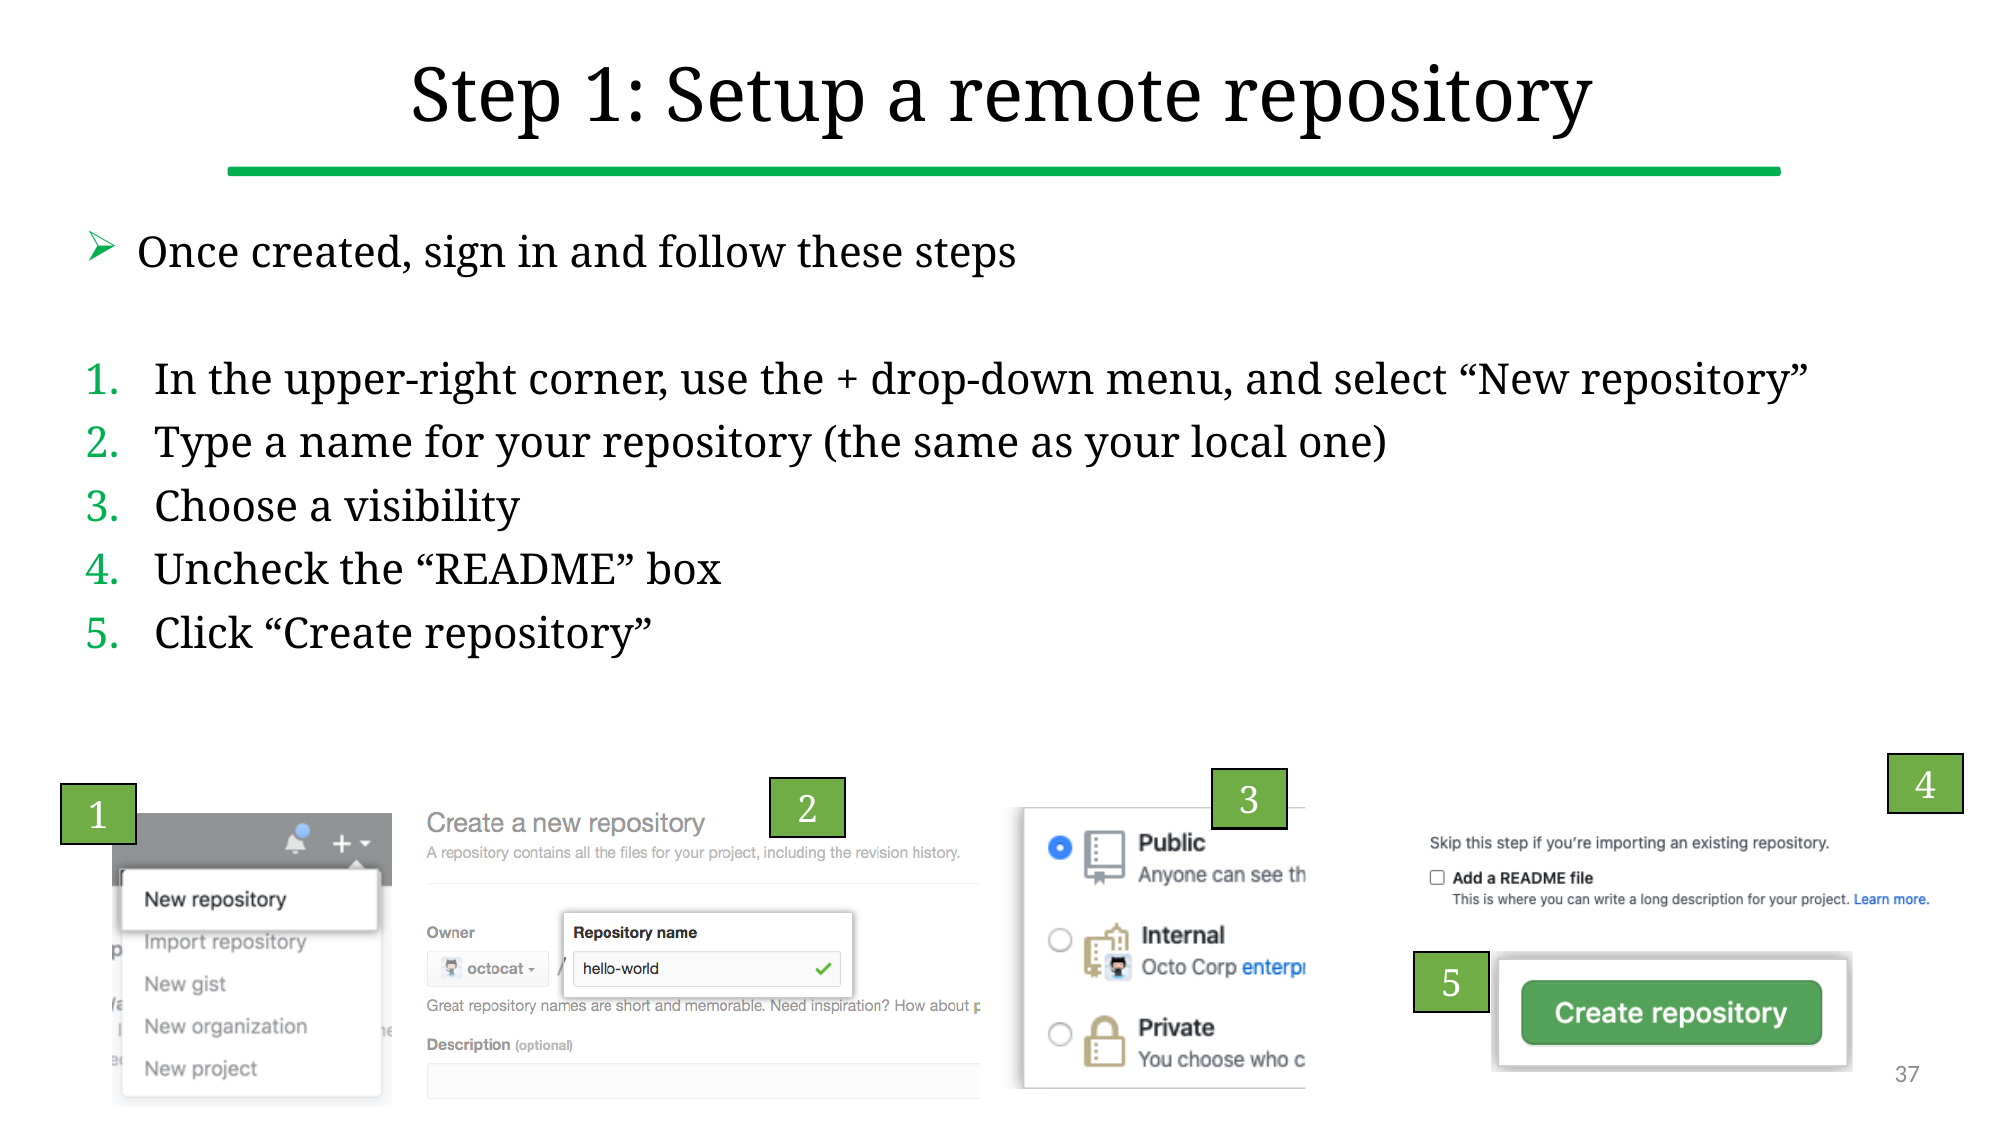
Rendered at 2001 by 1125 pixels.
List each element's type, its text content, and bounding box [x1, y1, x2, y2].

slide_number 37 [1412, 1042, 1936, 1103]
text_box 4 [1887, 753, 1964, 814]
picture [1491, 951, 1853, 1072]
picture [1422, 828, 1954, 928]
text_box 1 [60, 783, 137, 845]
text_box 3 [1211, 768, 1288, 807]
picture [415, 796, 981, 1107]
picture [999, 807, 1306, 1089]
title Step 1: Setup a remote repository [70, 26, 1936, 168]
text_box 5 [1413, 951, 1490, 1013]
text_box 2 [769, 777, 846, 796]
picture [111, 813, 392, 1107]
list Once created, sign in and follow these steps In the upper-right corner, use the + drop-down menu, and select “New repository” Type a name for your repository (the same as your local one) Choose a visibility Uncheck the “README” box Click “Create repository” [70, 223, 1868, 673]
